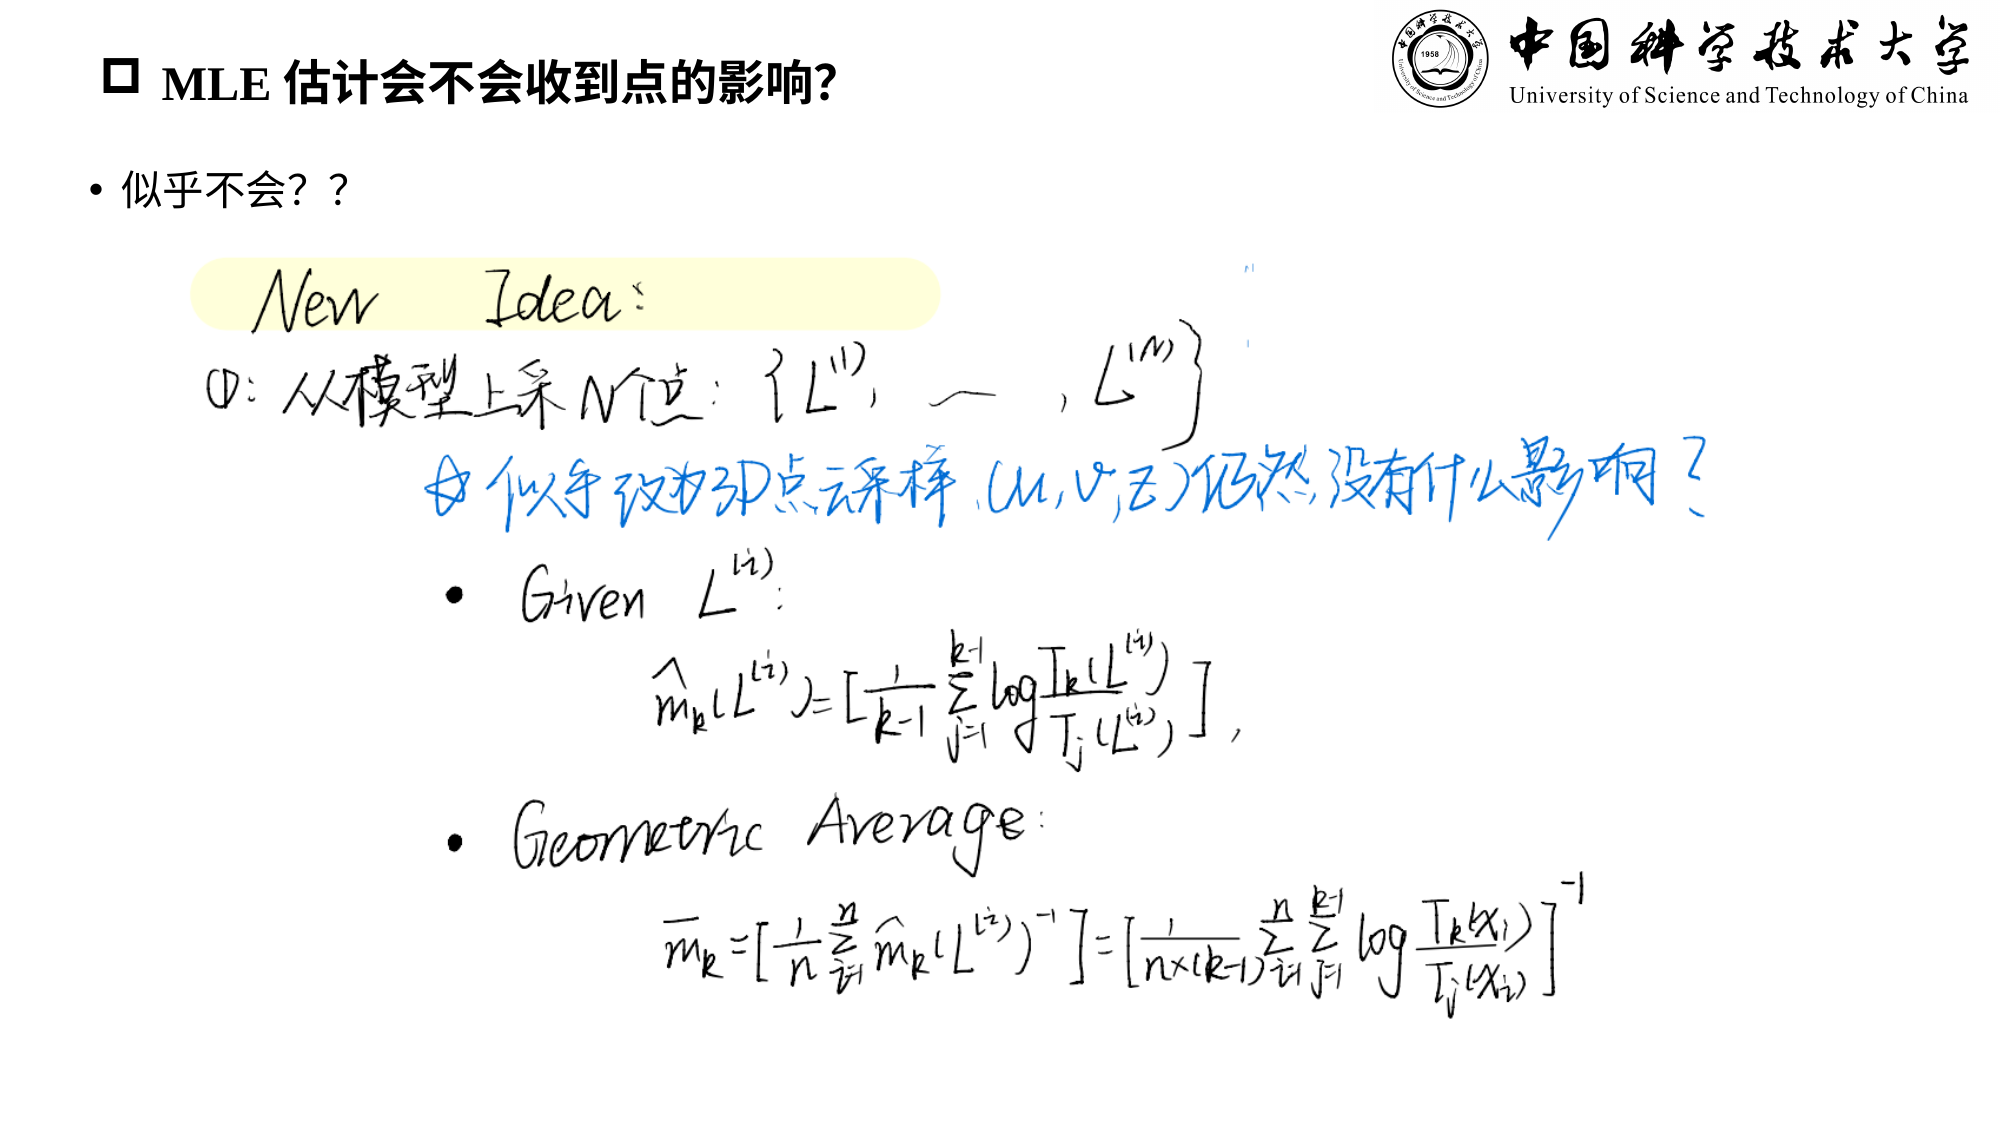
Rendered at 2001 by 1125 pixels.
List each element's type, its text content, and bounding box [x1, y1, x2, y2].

picture [1374, 0, 2000, 113]
title MLE估计会不会收到点的影响？ [84, 32, 1517, 137]
picture [182, 246, 1754, 1034]
list 似乎不会？？ [73, 156, 1863, 1014]
